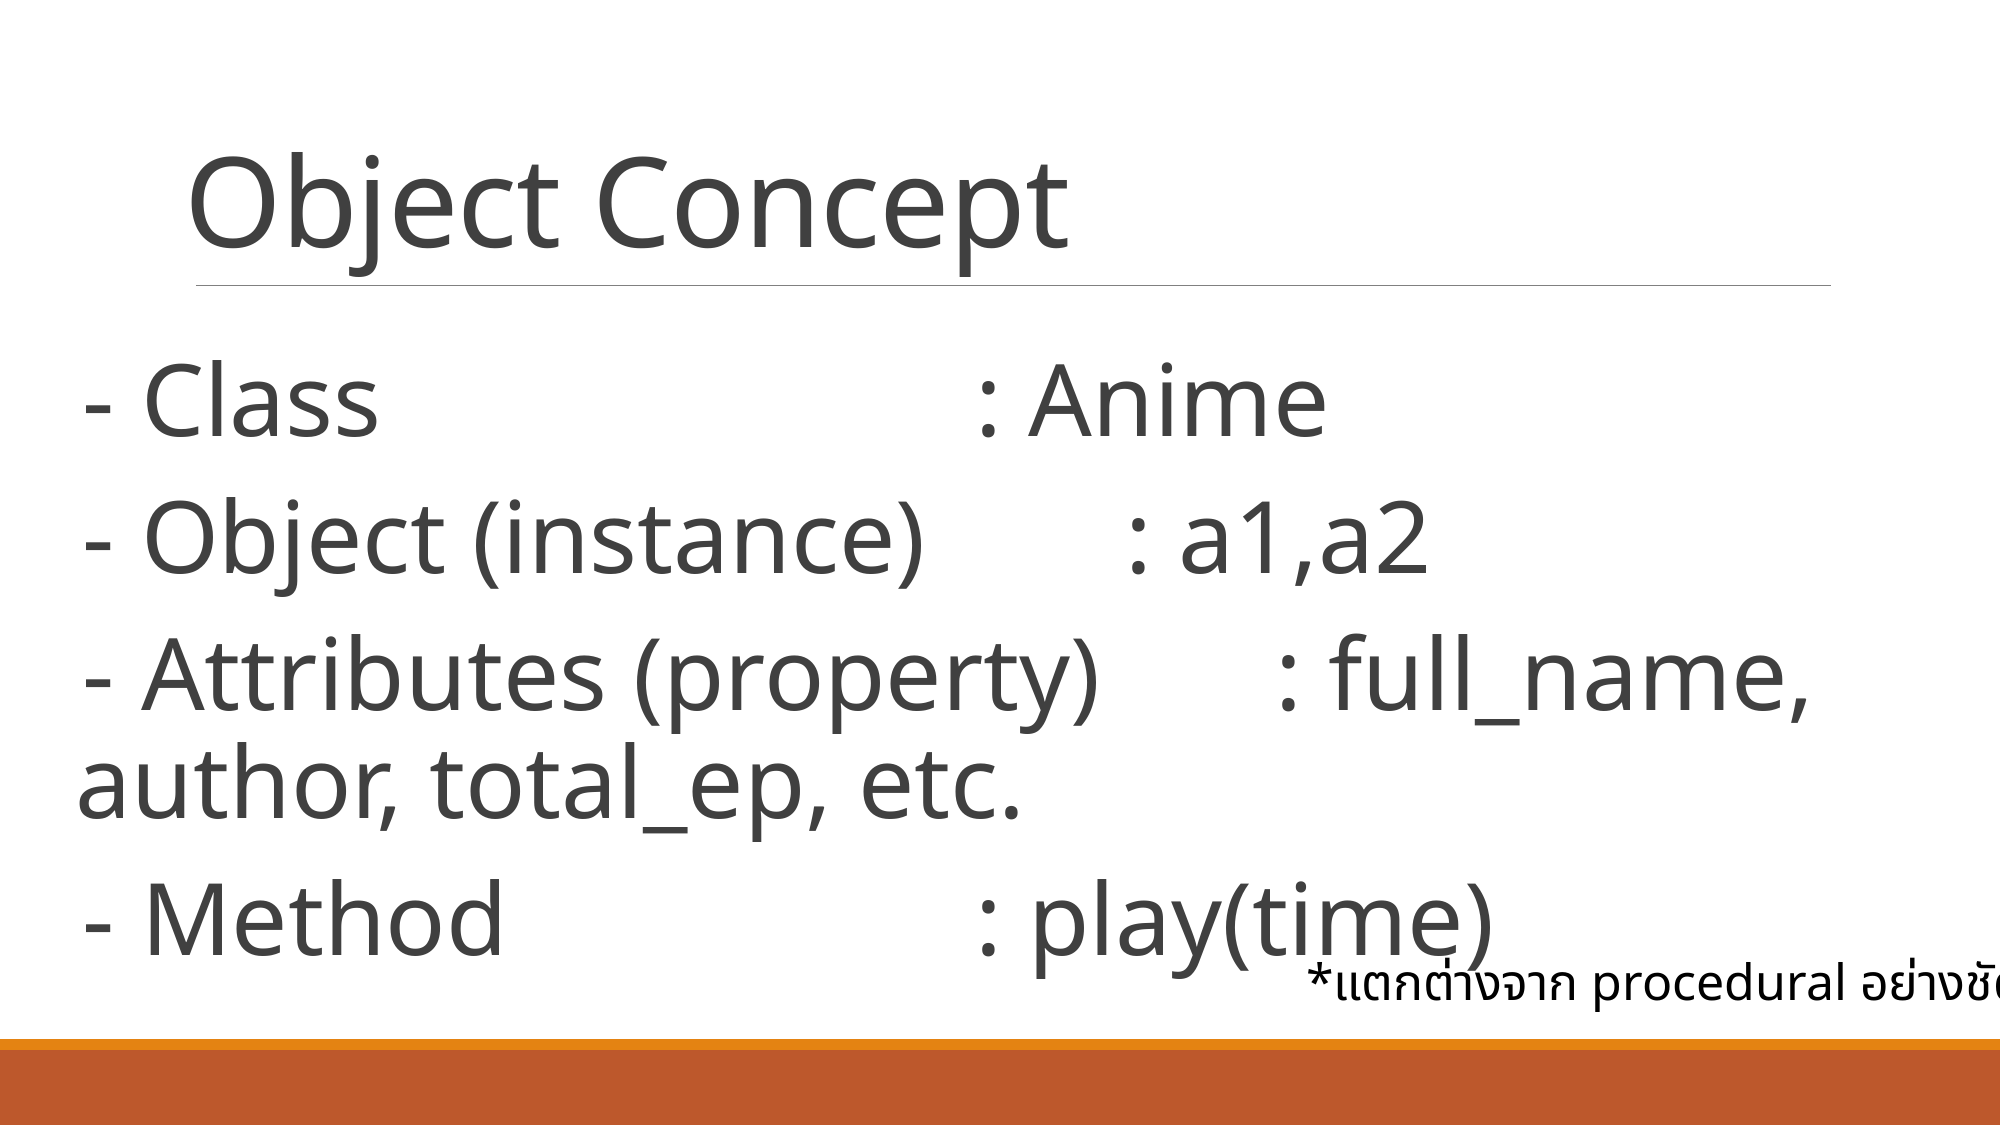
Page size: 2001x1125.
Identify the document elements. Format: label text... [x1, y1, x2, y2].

title Object Concept [169, 106, 1831, 313]
text_box *แตกต่างจาก procedural อย่างชัดเจน [1291, 942, 2000, 1018]
list - Class : Anime - Object (instance) : a1,a2 - Attributes (property) : full_name, author, total_ep, etc. - Method : play(time) [60, 342, 1957, 1019]
